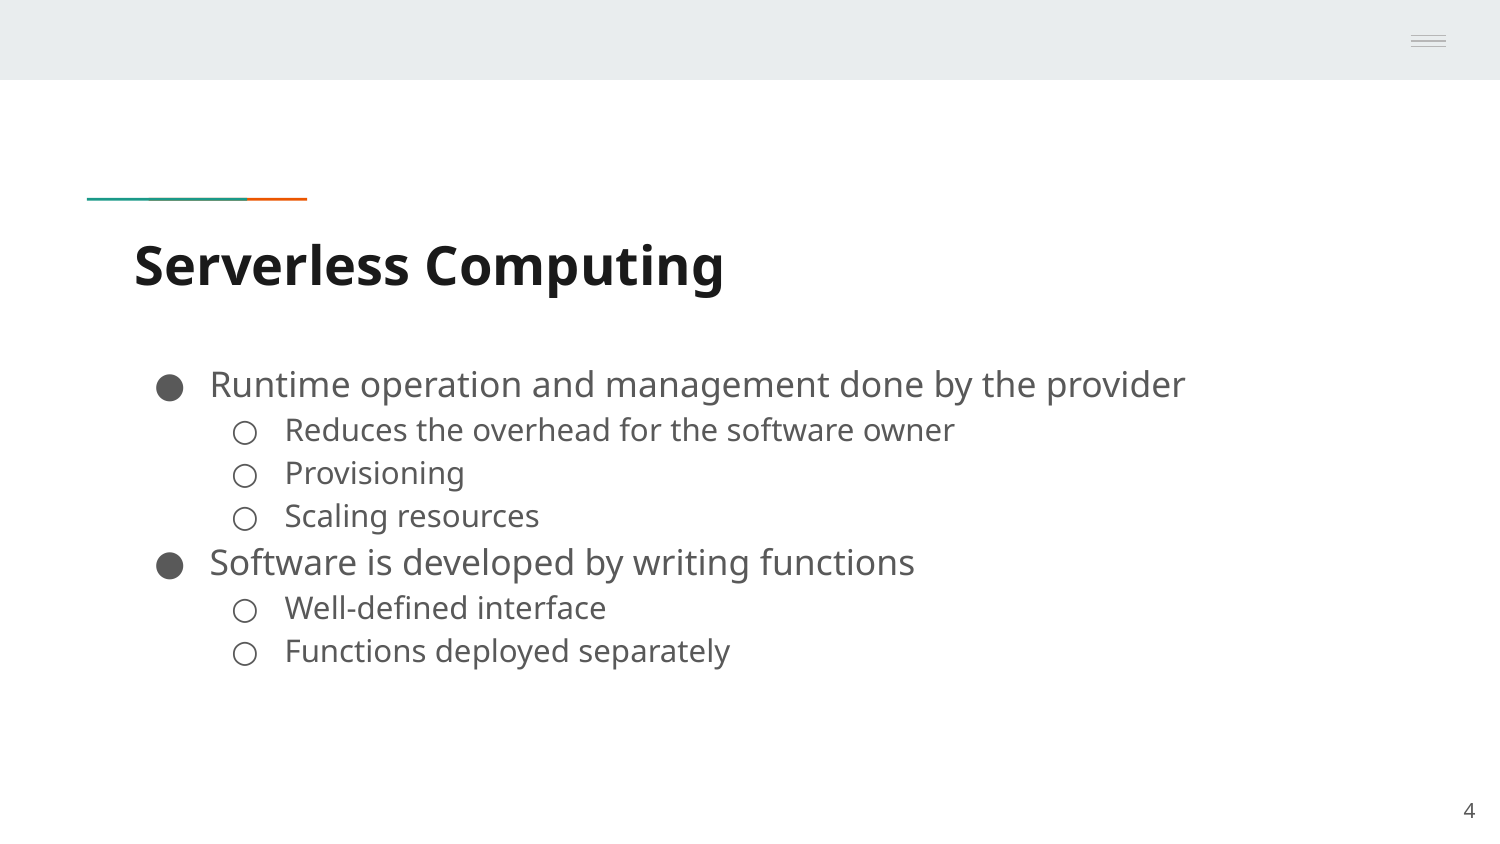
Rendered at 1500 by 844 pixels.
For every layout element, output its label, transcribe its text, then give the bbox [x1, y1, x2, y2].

slide_number ‹#› [1400, 779, 1491, 844]
list Runtime operation and management done by the provider Reduces the overhead for the software owner Provisioning Scaling resources Software is developed by writing functions Well-defined interface Functions deployed separately [119, 341, 1381, 712]
title Serverless Computing [119, 216, 1381, 305]
